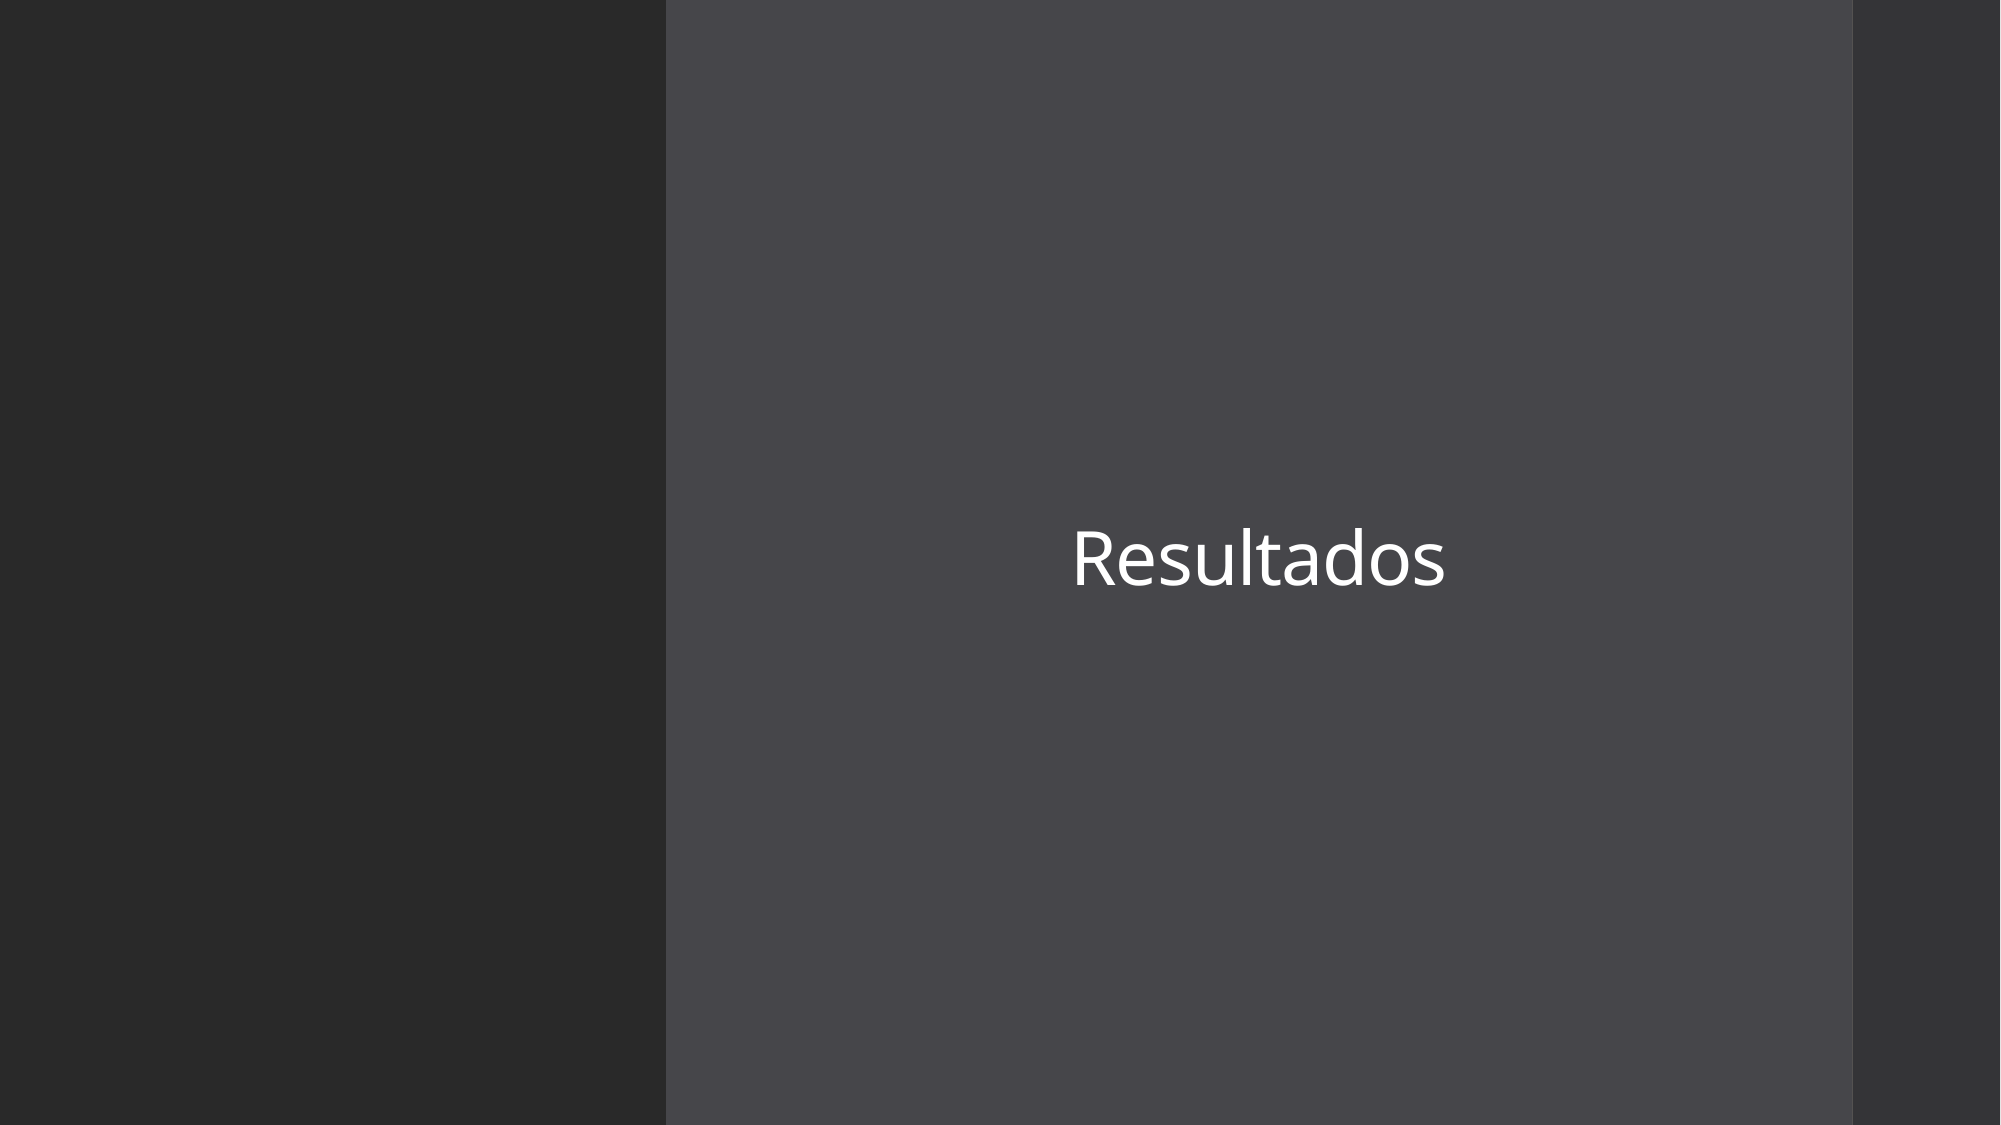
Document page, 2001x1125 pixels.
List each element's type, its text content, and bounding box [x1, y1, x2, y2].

text_box [667, 0, 1854, 1125]
text_box [0, 0, 667, 1125]
title Resultados [1055, 502, 1488, 622]
